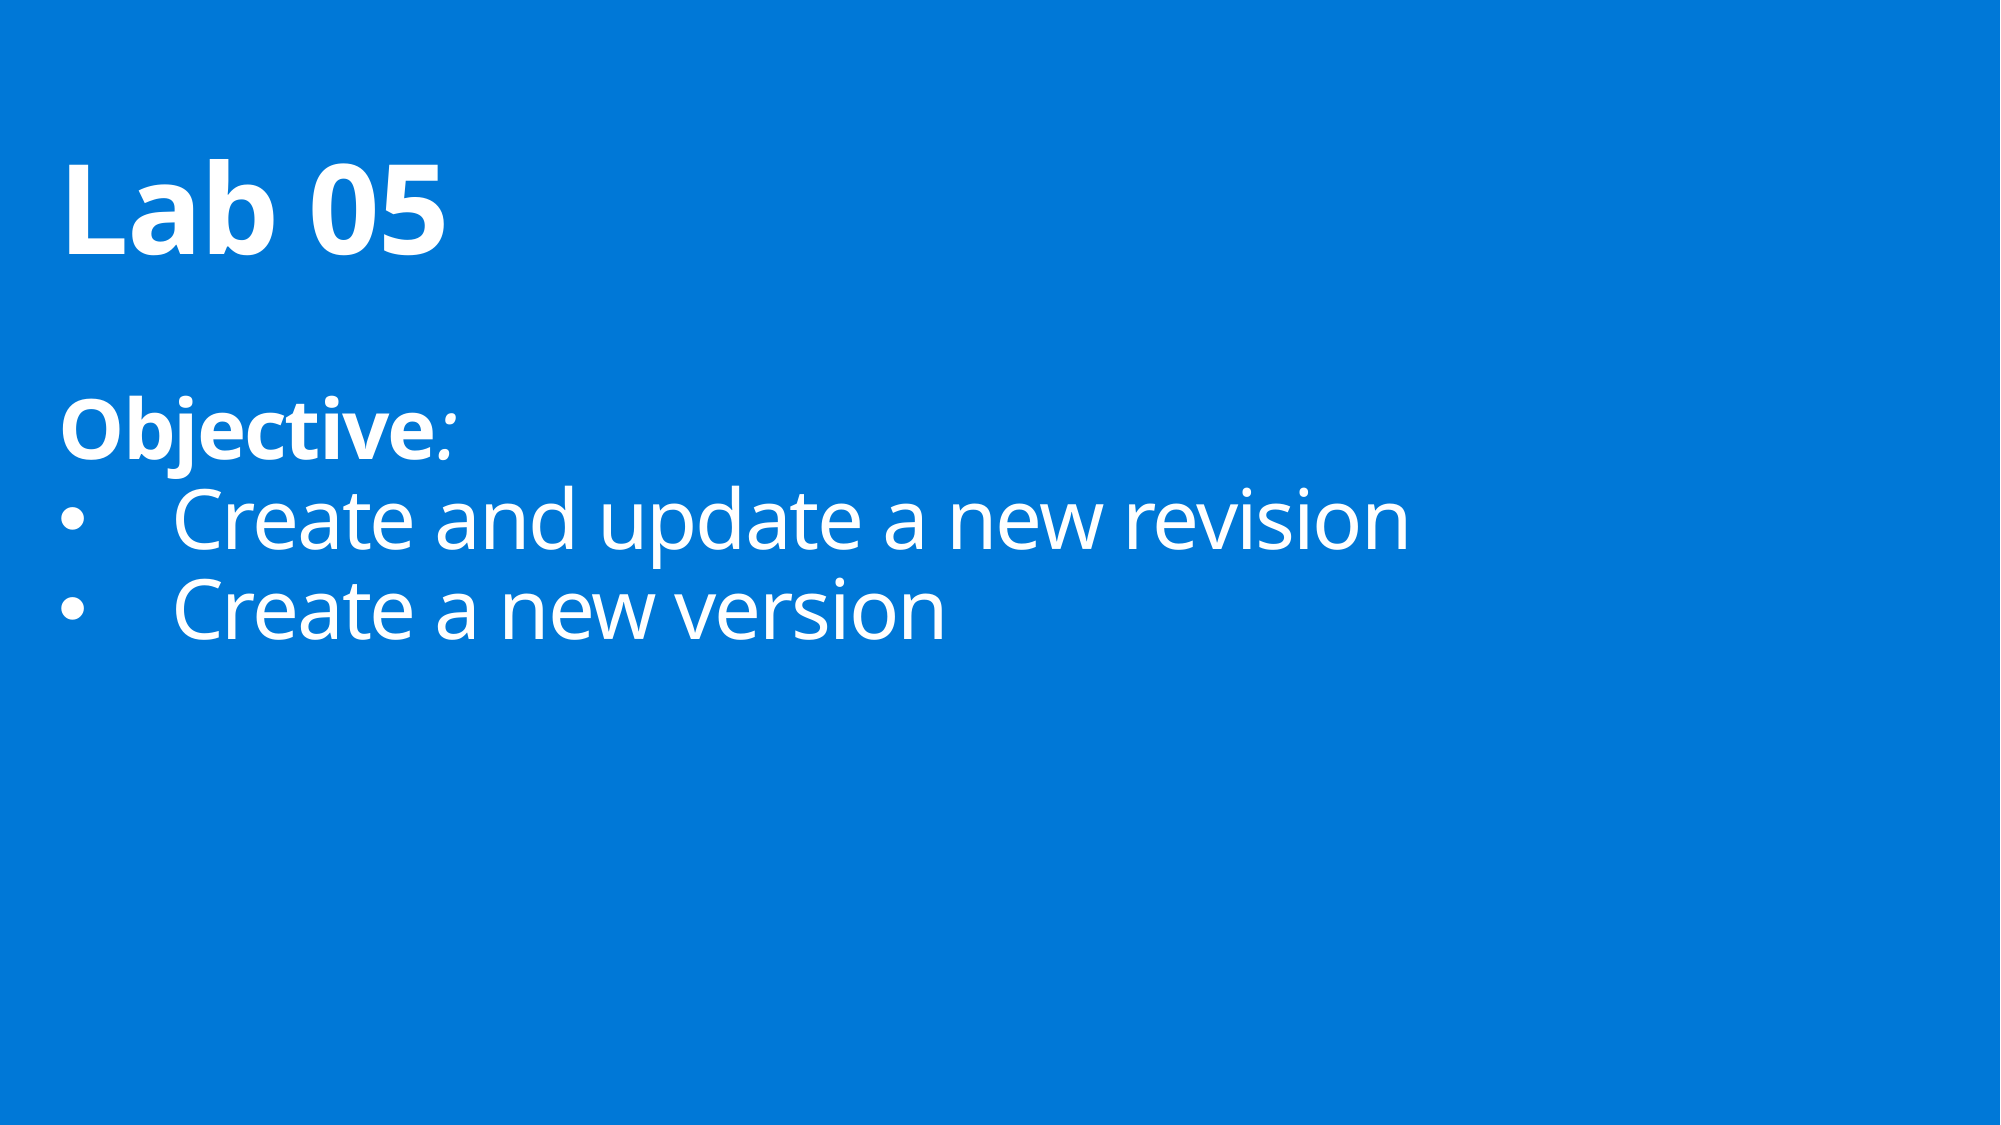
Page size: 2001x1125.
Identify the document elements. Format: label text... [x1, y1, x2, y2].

text_box Lab 05 Objective: Create and update a new revision Create a new version [44, 139, 1662, 434]
